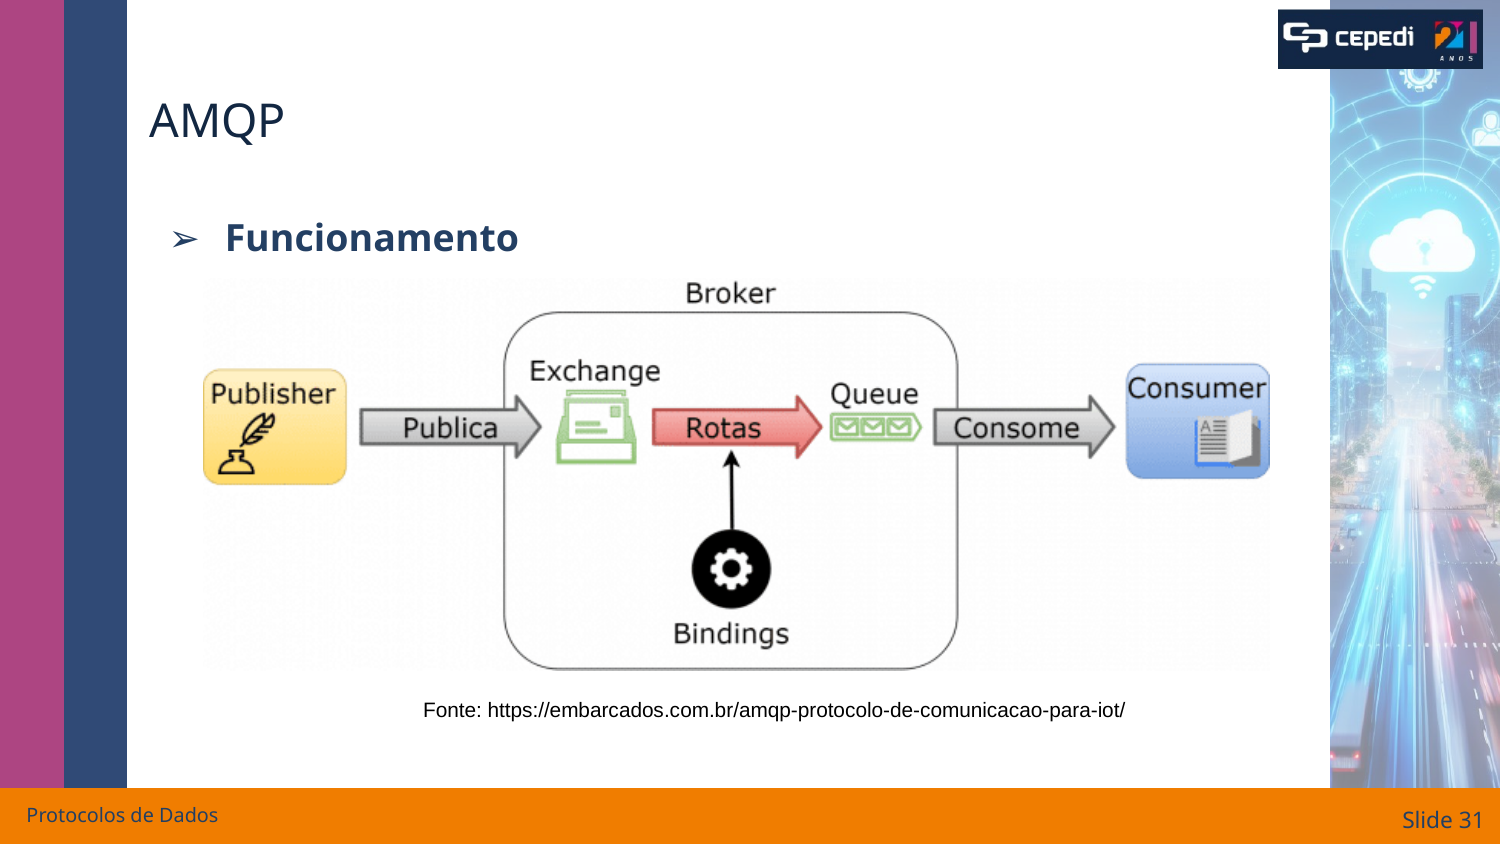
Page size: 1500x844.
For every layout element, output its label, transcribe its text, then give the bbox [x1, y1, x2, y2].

text_box Fonte: https://embarcados.com.br/amqp-protocolo-de-comunicacao-para-iot/ [288, 680, 1185, 737]
list Funcionamento [134, 189, 1339, 750]
subtitle Protocolos de Dados [11, 782, 677, 844]
picture [0, 0, 1500, 844]
slide_number Slide ‹#› [1277, 789, 1500, 844]
title AMQP [134, 72, 1339, 167]
